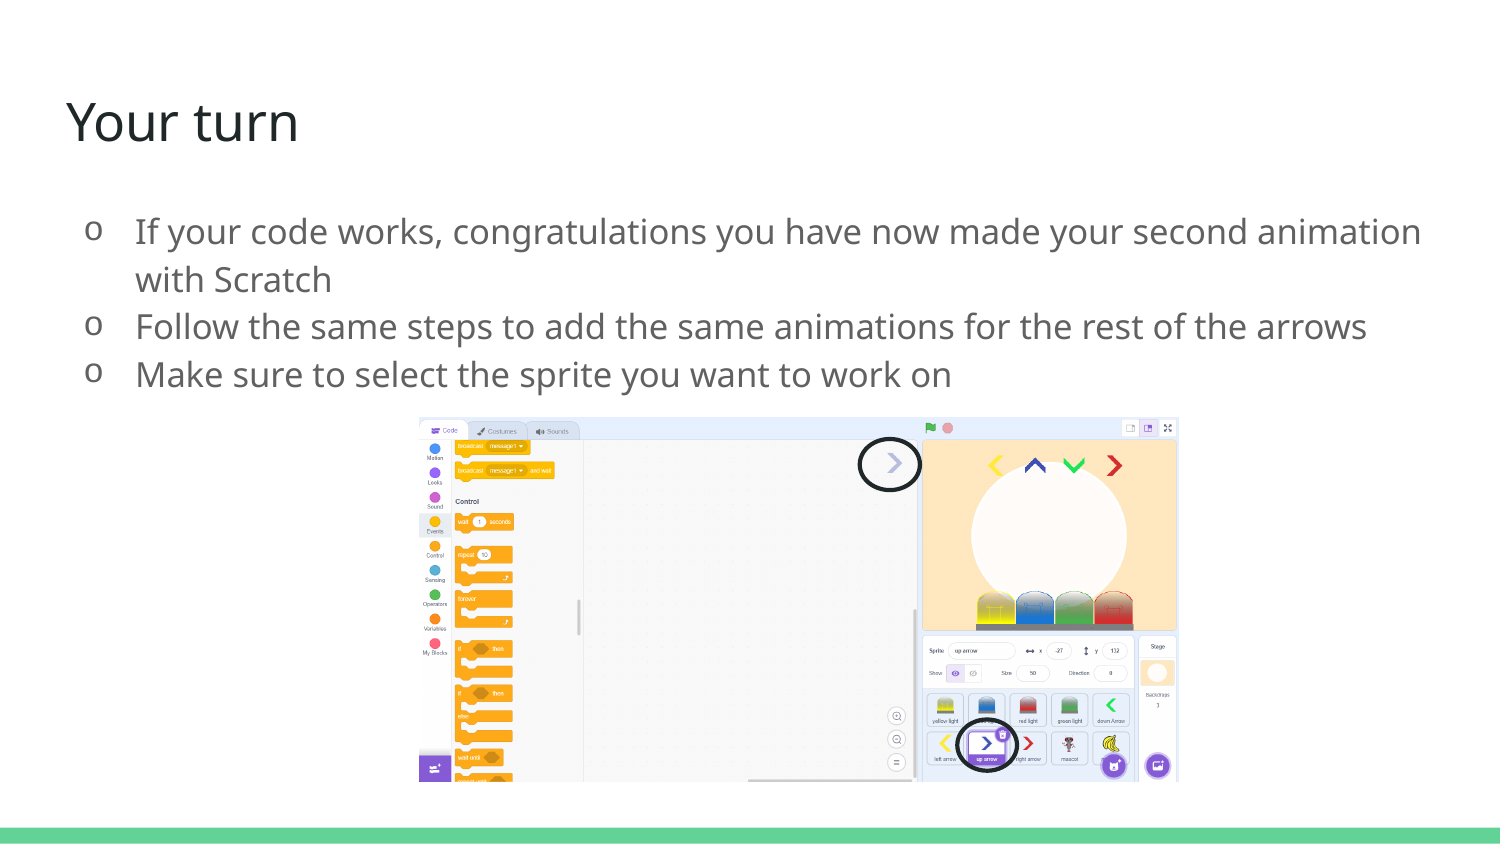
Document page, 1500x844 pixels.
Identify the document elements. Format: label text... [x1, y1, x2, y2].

list If your code works, congratulations you have now made your second animation with Scratch Follow the same steps to add the same animations for the rest of the arrows Make sure to select the sprite you want to work on [51, 189, 1459, 443]
picture [418, 416, 1179, 782]
title Your turn [51, 72, 1449, 167]
